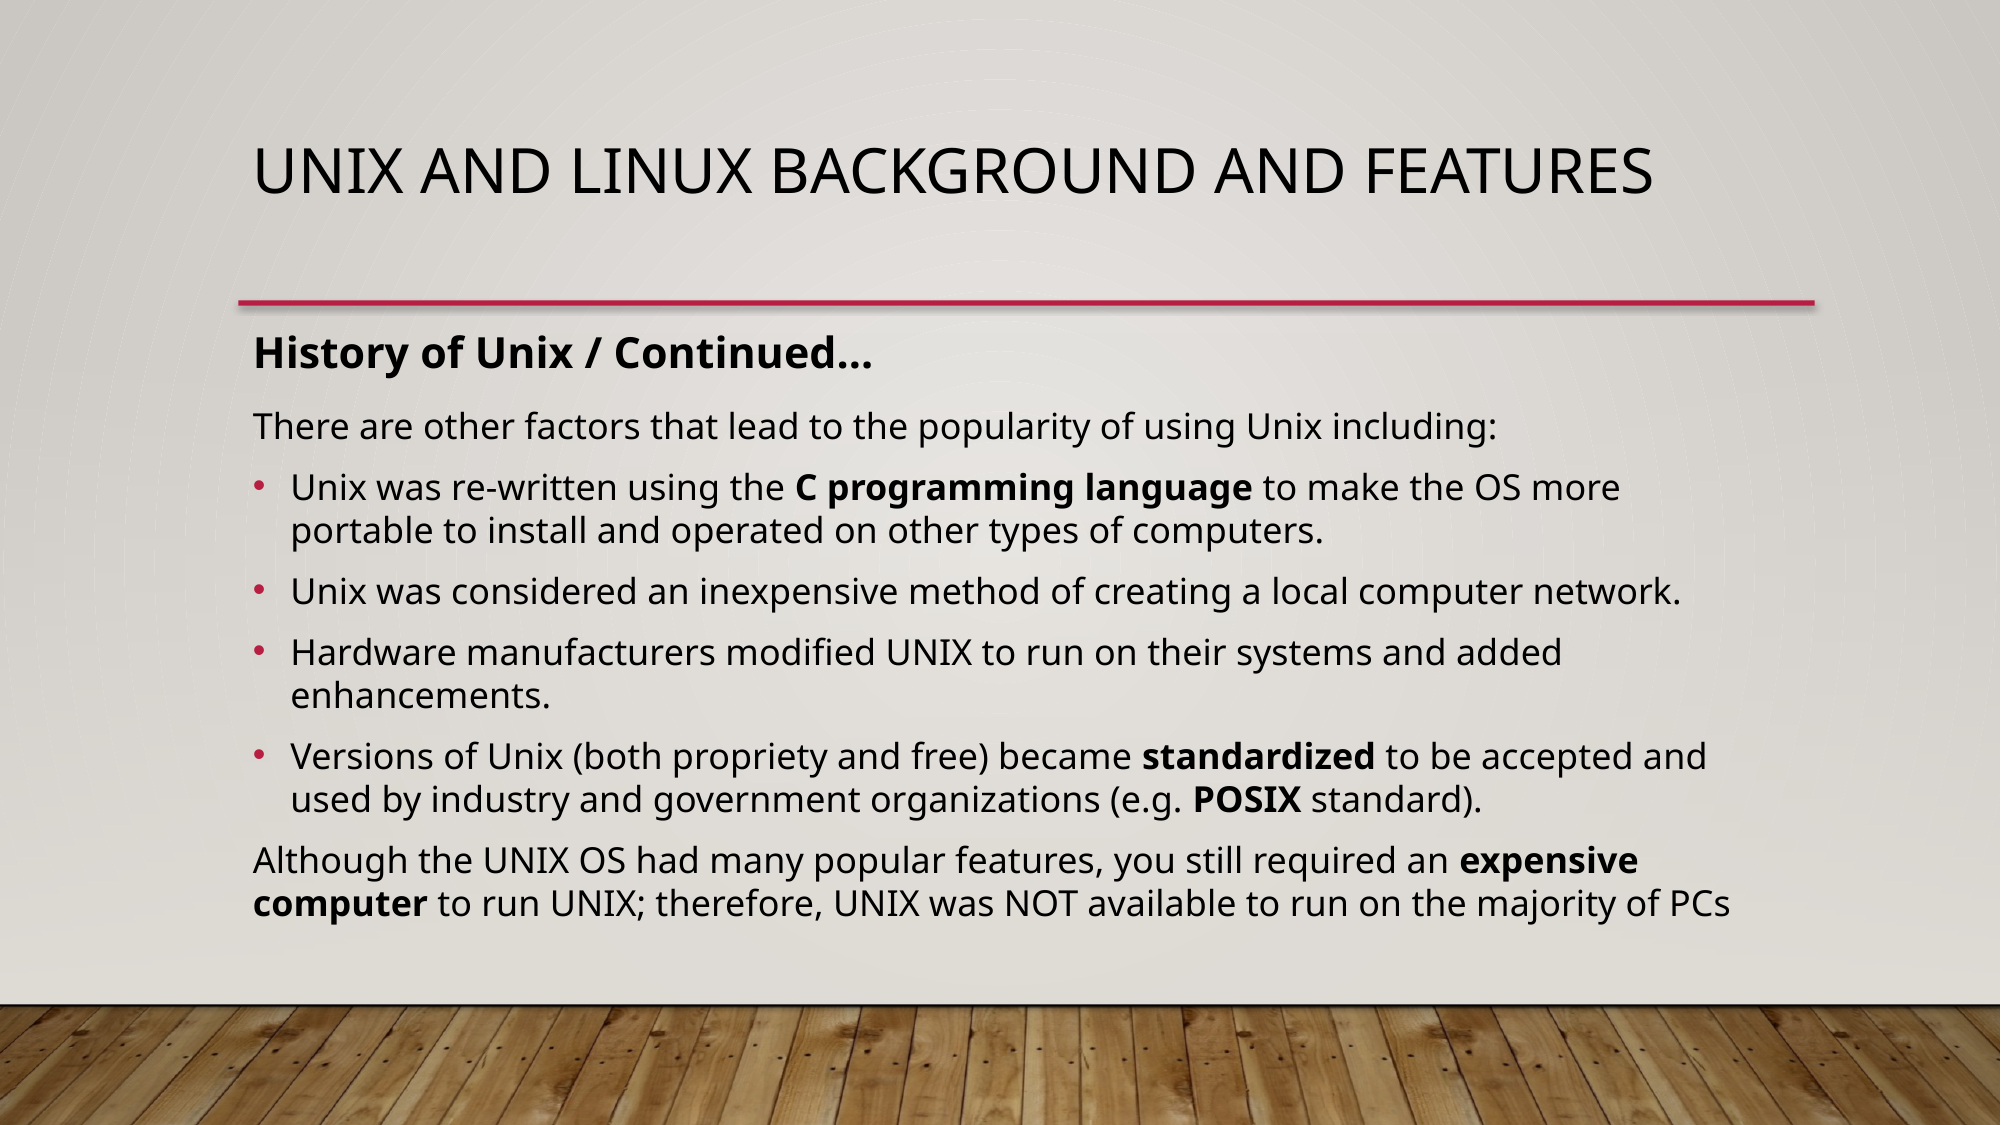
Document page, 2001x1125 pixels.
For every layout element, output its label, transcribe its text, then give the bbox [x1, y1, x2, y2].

text_box UNIX and LINUX Background and features [238, 131, 1814, 304]
text_box History of Unix / Continued… There are other factors that lead to the popularity of using Unix including: Unix was re-written using the C programming language to make the OS more portable to install and operated on other types of computers. Unix was considered an inexpensive method of creating a local computer network. Hardware manufacturers modified UNIX to run on their systems and added enhancements. Versions of Unix (both propriety and free) became standardized to be accepted and used by industry and government organizations (e.g. POSIX standard). Although the UNIX OS had many popular features, you still required an expensive computer to run UNIX; therefore, UNIX was NOT available to run on the majority of PCs [238, 307, 1762, 943]
picture [0, 1007, 2000, 1125]
